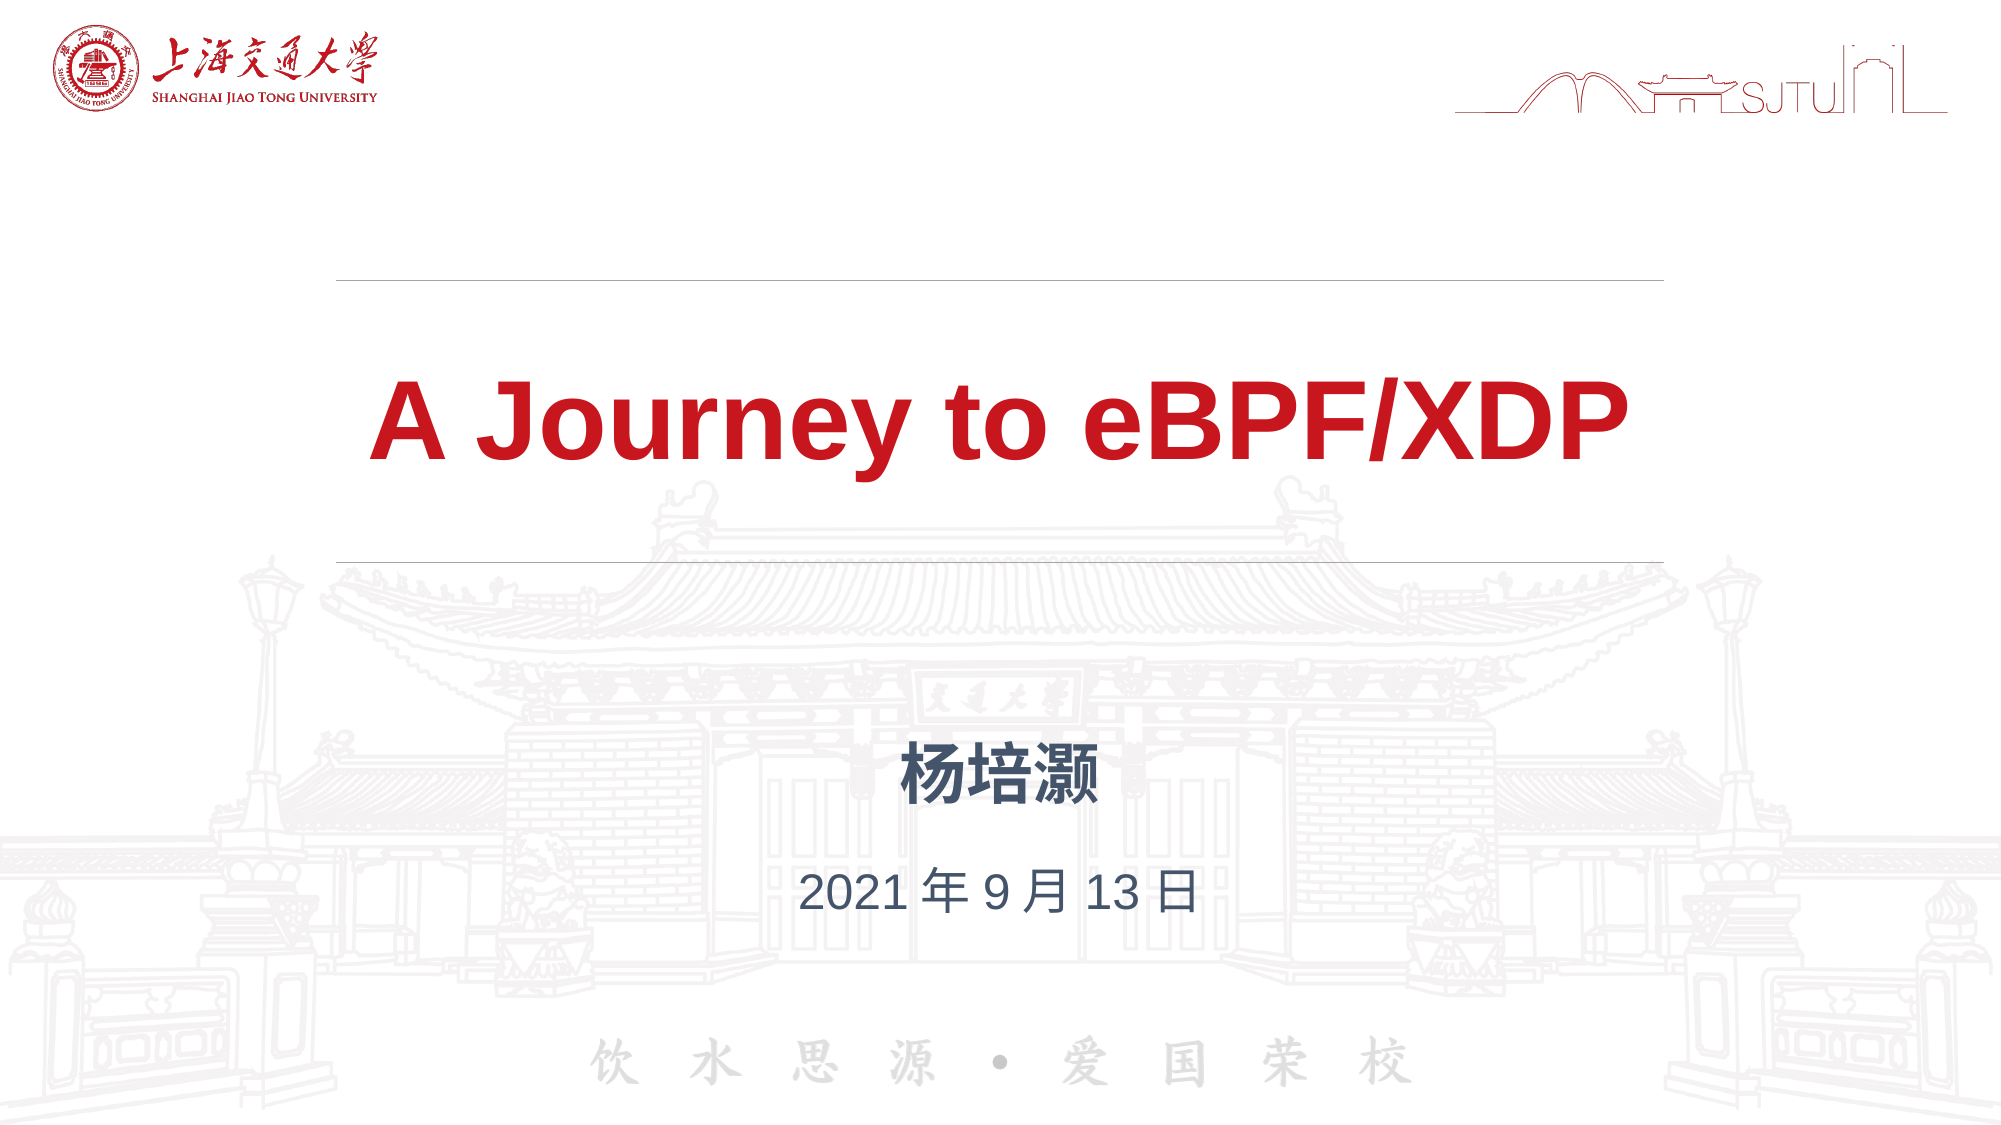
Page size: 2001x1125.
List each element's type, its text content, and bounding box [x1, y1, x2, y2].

list 2021年9月13日 [761, 852, 1239, 927]
list 杨培灏 [661, 723, 1339, 822]
title A Journey to eBPF/XDP [90, 336, 1910, 511]
picture [36, 8, 393, 126]
picture [1455, 45, 1948, 113]
